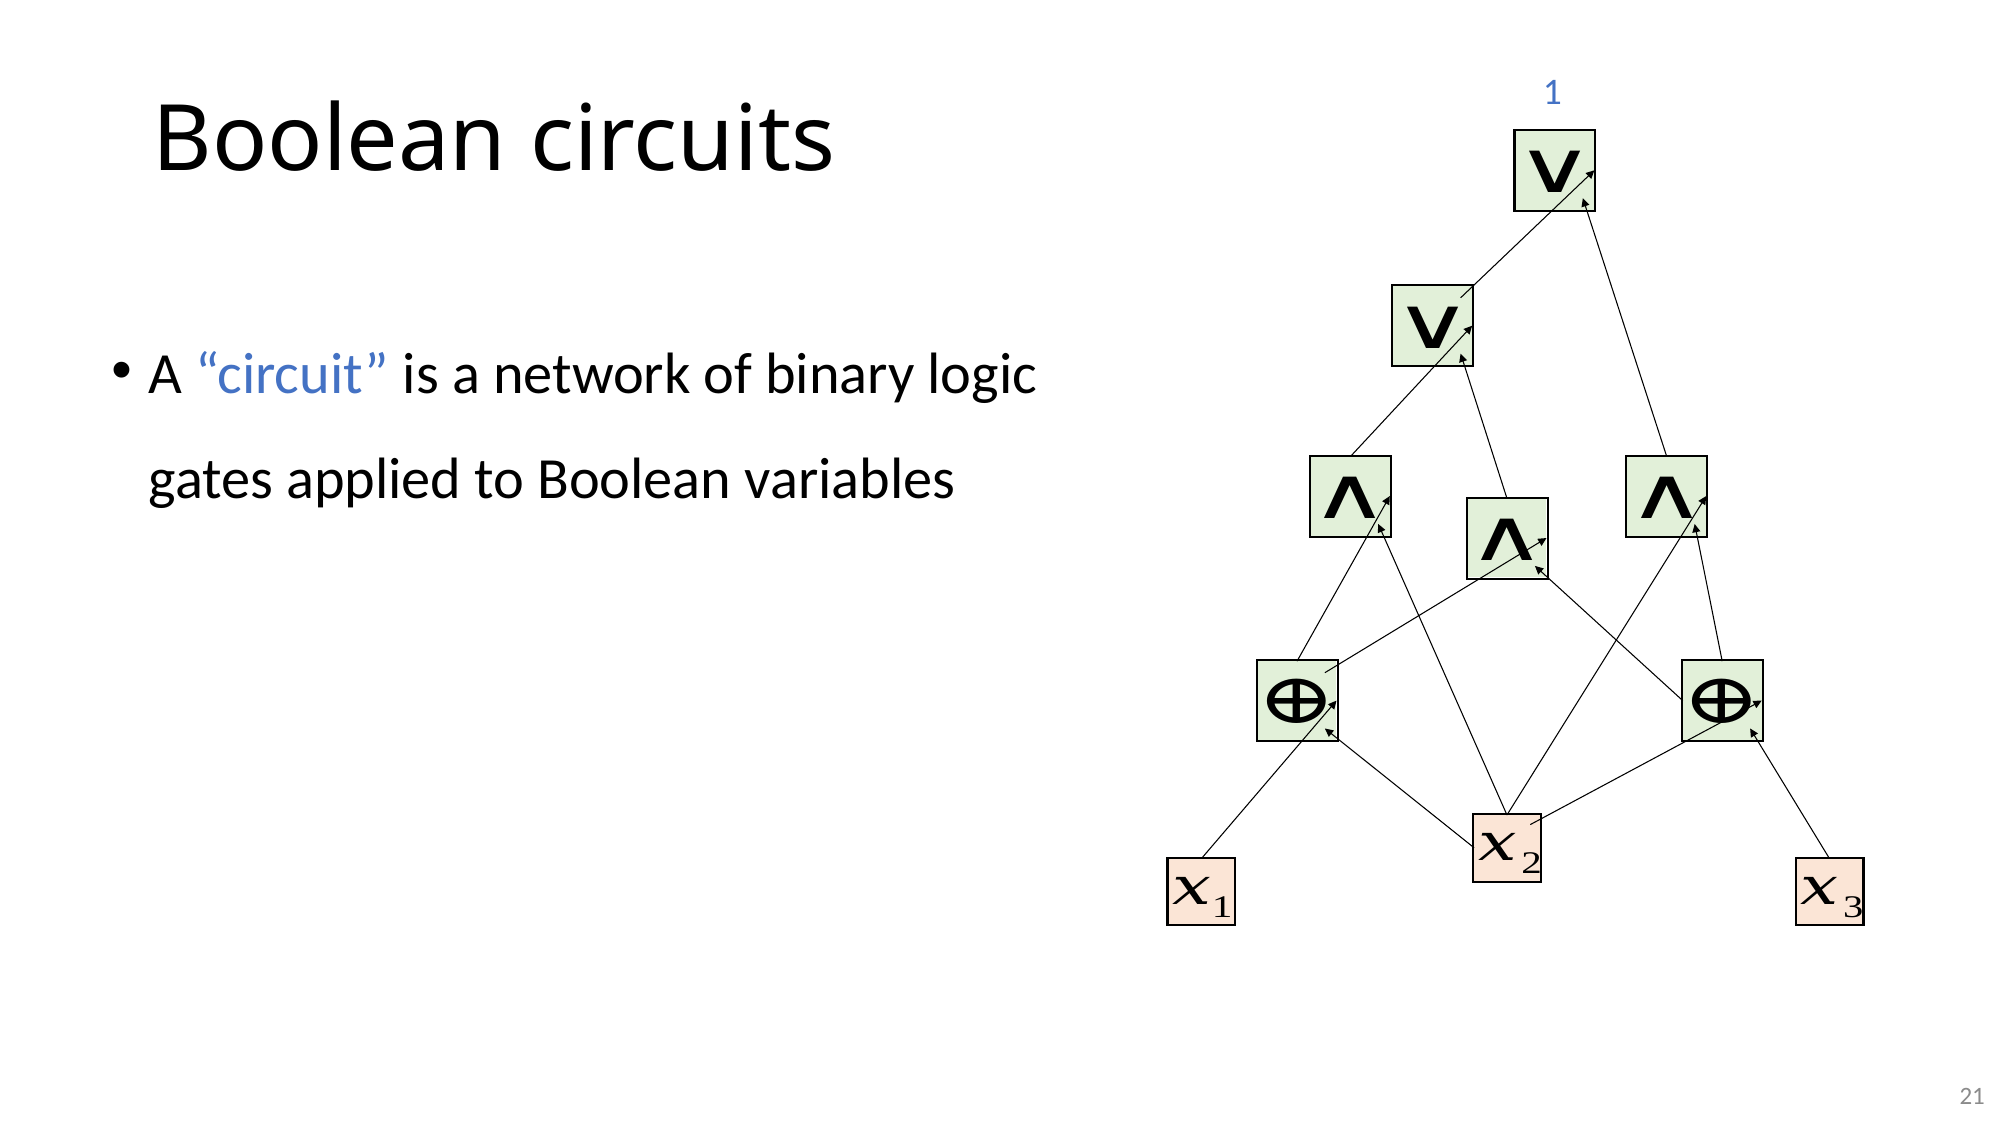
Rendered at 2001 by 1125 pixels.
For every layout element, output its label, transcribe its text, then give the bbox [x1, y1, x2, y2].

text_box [1168, 130, 1863, 925]
text_box 1 [1528, 59, 1575, 120]
slide_number 21 [1550, 1064, 2000, 1125]
list A “circuit” is a network of binary logic gates applied to Boolean variables [96, 292, 1091, 1094]
title Boolean circuits [137, 31, 1863, 250]
